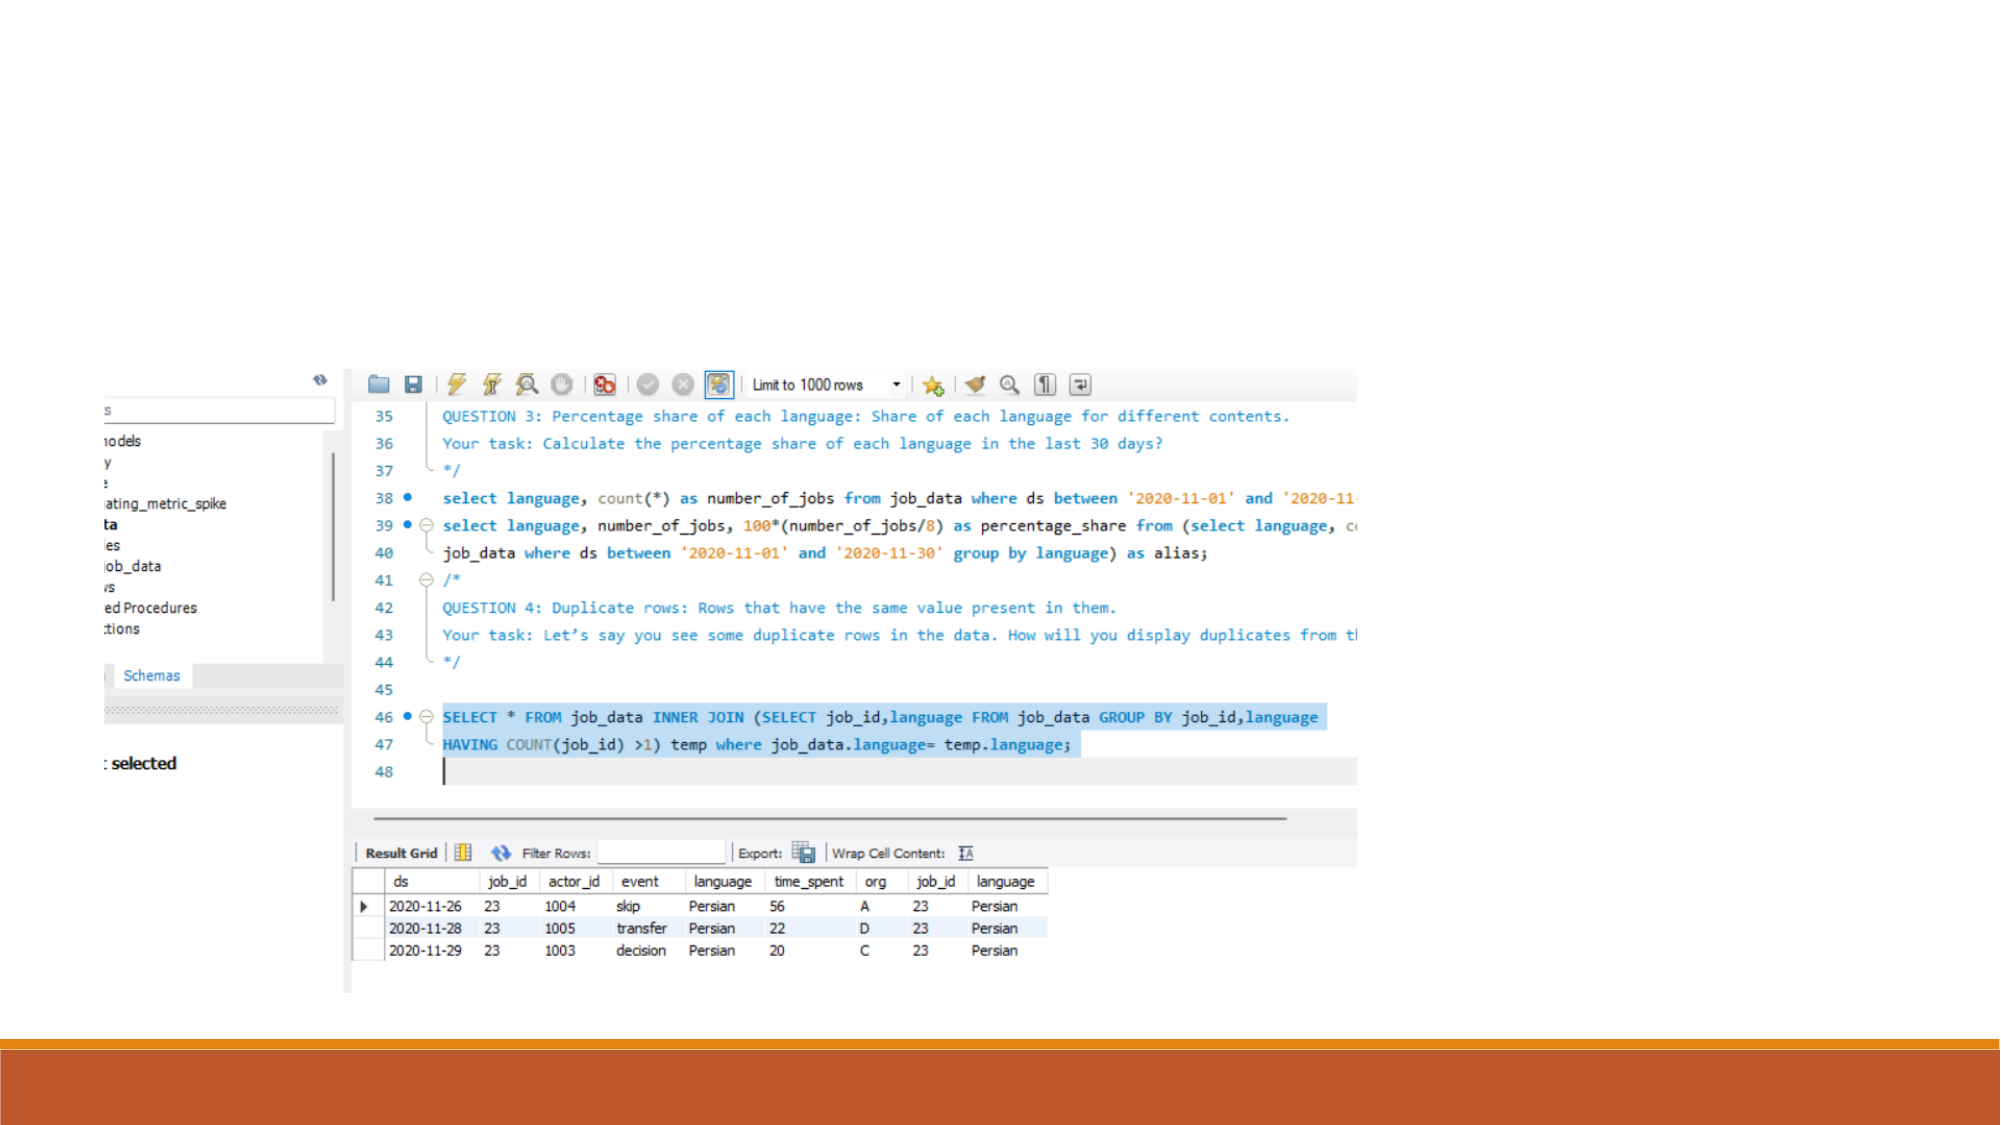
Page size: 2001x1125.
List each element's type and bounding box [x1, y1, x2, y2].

picture [104, 368, 1358, 993]
